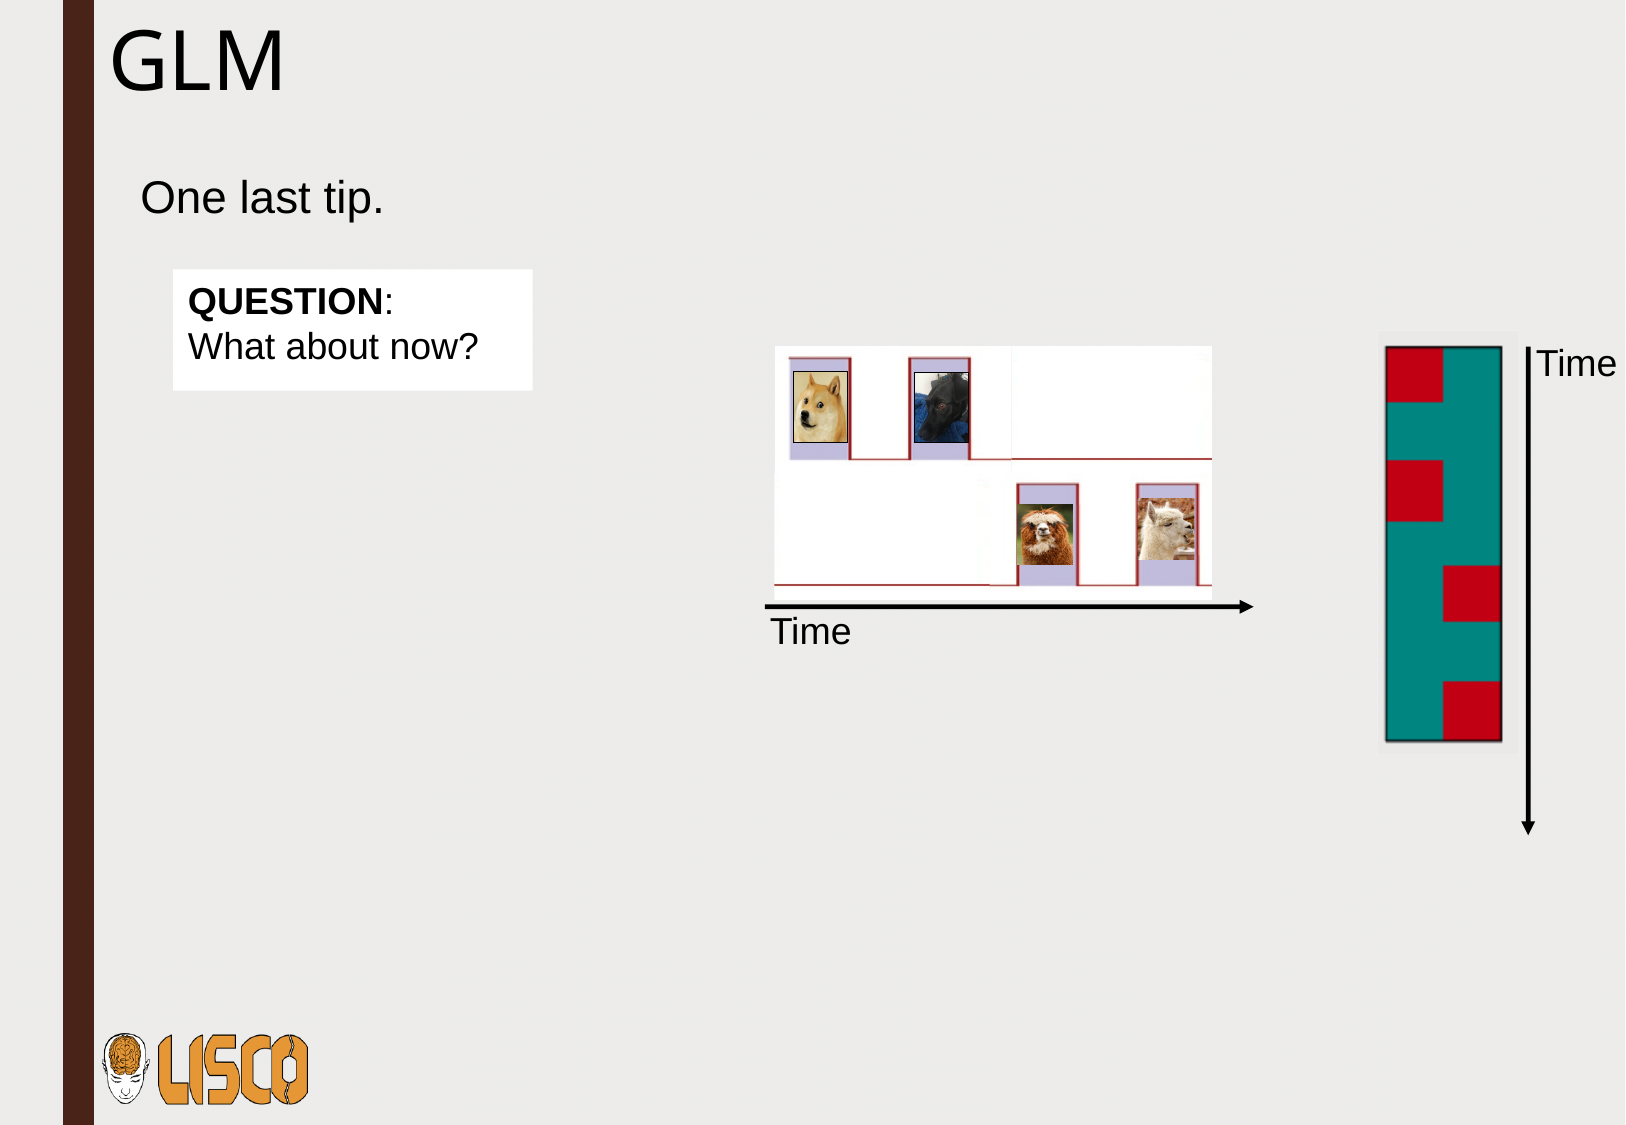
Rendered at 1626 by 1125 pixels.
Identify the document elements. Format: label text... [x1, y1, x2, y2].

picture [0, 0, 63, 1125]
picture [94, 0, 1626, 1125]
text_box QUESTION: What about now? [173, 269, 533, 391]
text_box One last tip. [124, 155, 972, 236]
text_box Time [755, 599, 883, 659]
text_box Time [1521, 331, 1625, 391]
text_box GLM [93, 0, 1200, 122]
text_box [1521, 621, 1535, 836]
